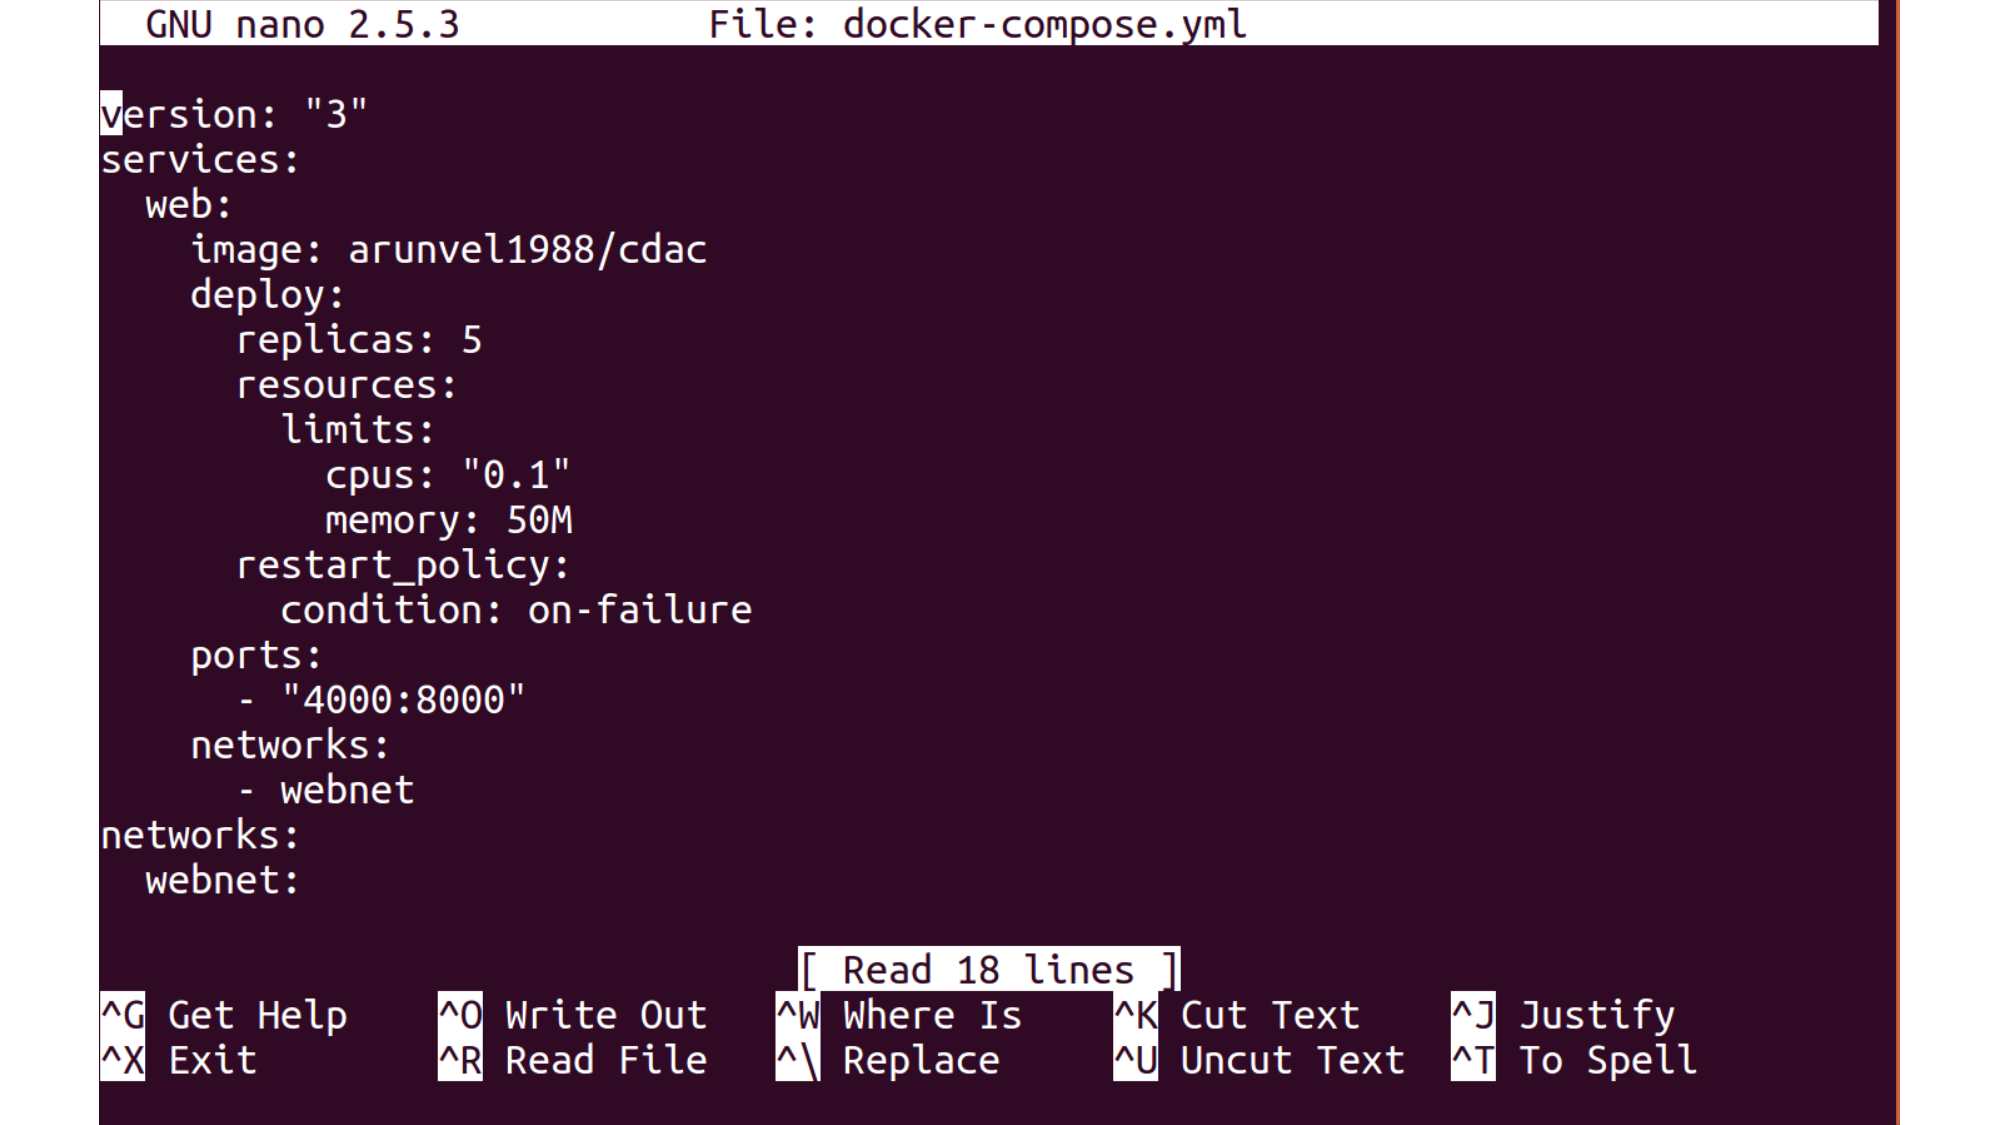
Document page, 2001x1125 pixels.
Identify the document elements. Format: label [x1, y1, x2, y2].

list [99, 0, 1900, 1125]
